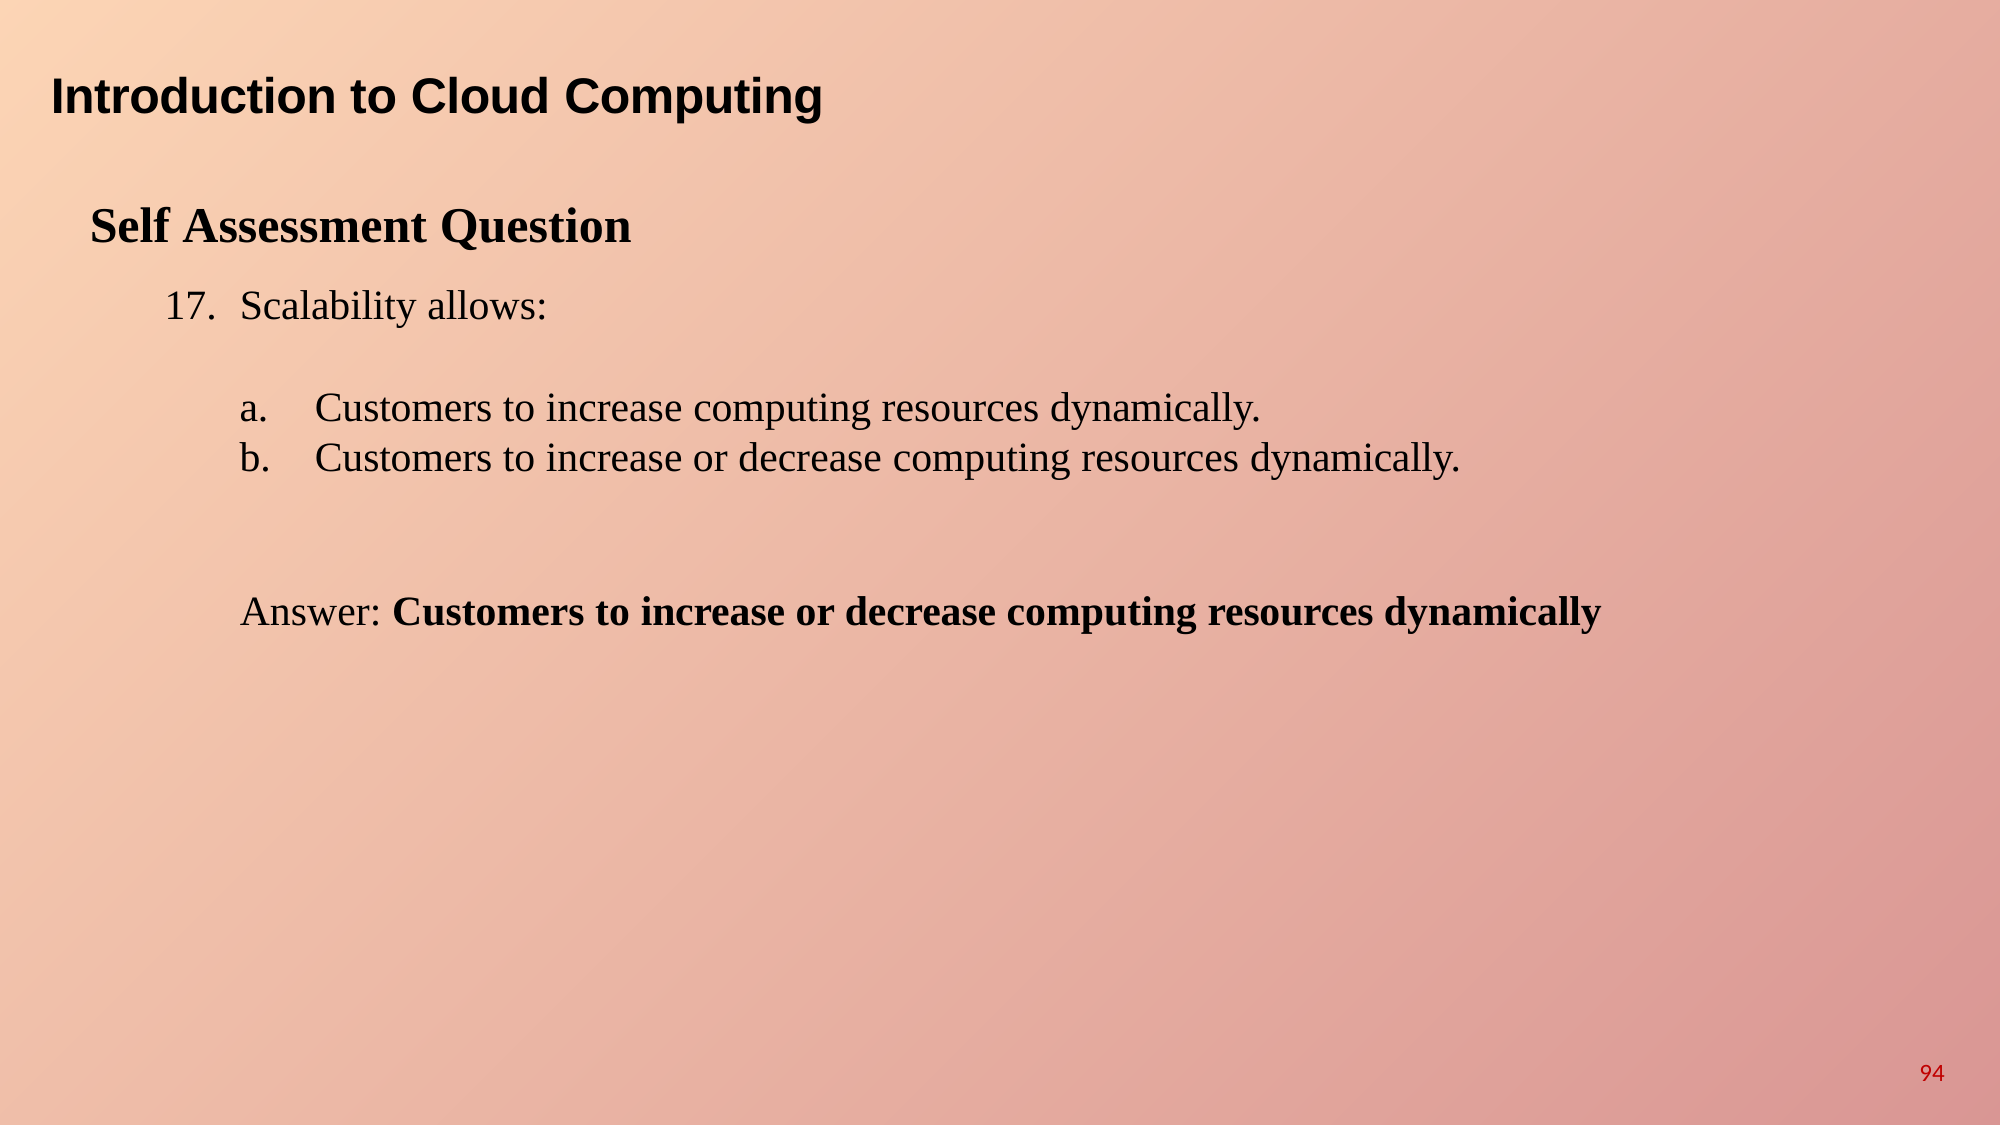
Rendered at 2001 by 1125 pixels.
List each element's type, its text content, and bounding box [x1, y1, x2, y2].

title Introduction to Cloud Computing [48, 61, 825, 251]
text_box Self Assessment Question Scalability allows: Customers to increase computing resources dynamically. Customers to increase or decrease computing resources dynamically. Answer: Customers to increase or decrease computing resources dynamically [87, 159, 1603, 635]
text_box 94 [1913, 1060, 1964, 1087]
